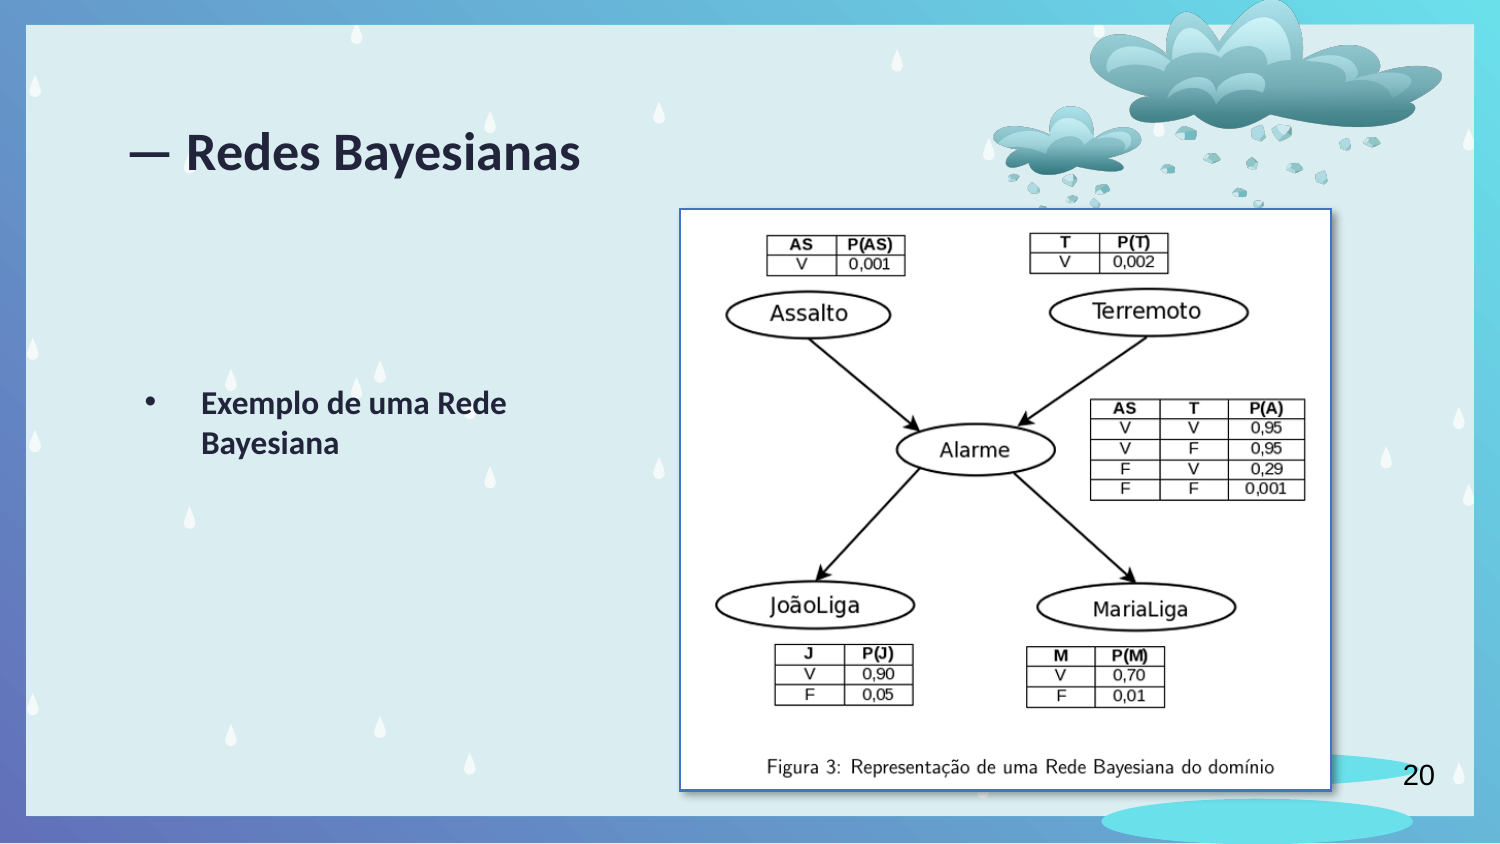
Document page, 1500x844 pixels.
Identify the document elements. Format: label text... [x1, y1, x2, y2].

title — Redes Bayesianas [110, 105, 988, 193]
text_box 20 [1417, 748, 1461, 799]
picture [680, 0, 1443, 790]
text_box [933, 749, 1420, 844]
subtitle Exemplo de uma Rede Bayesiana [106, 270, 644, 572]
